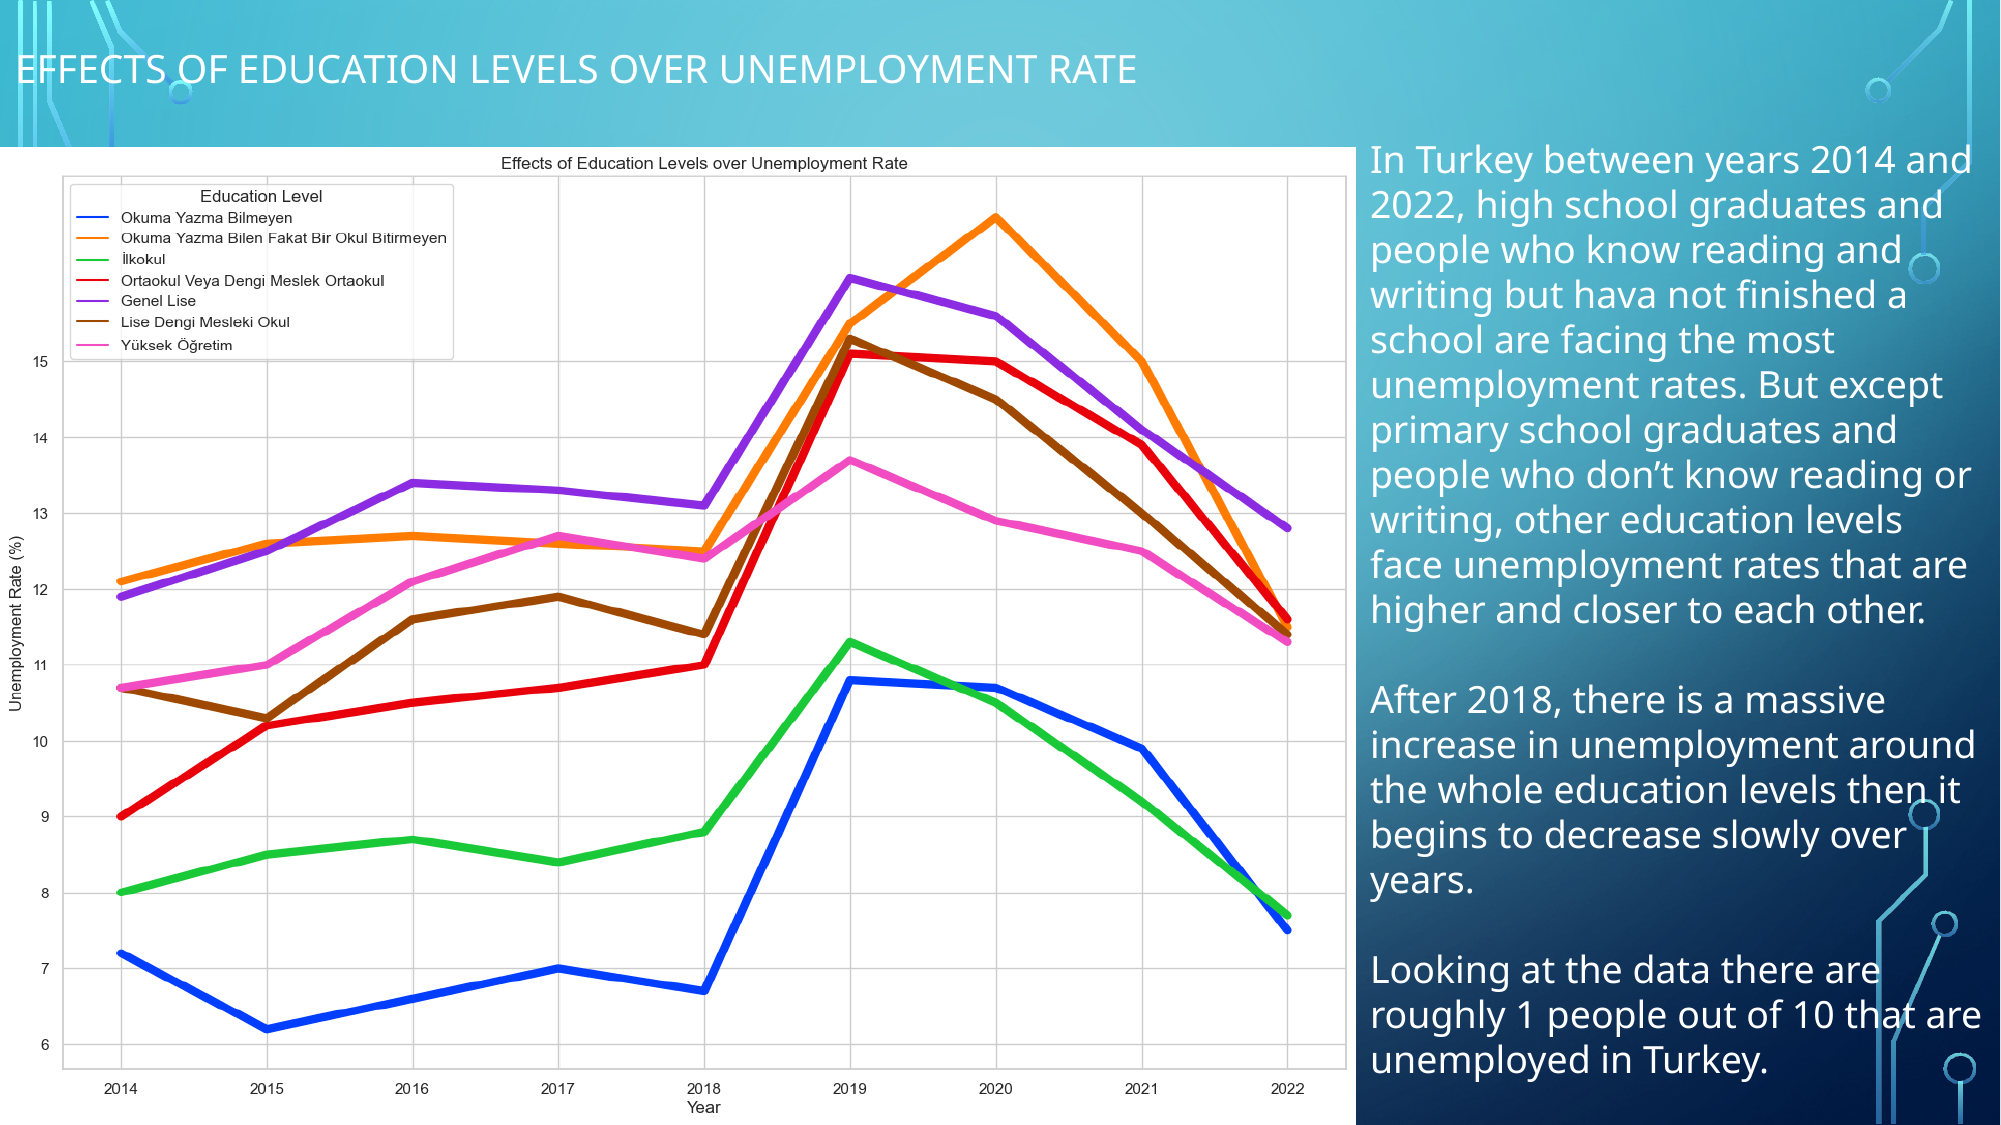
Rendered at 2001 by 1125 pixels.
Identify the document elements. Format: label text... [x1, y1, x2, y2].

text_box In Turkey between years 2014 and 2022, high school graduates and people who know reading and writing but hava not finished a school are facing the most unemployment rates. But except primary school graduates and people who don’t know reading or writing, other education levels face unemployment rates that are higher and closer to each other. After 2018, there is a massive increase in unemployment around the whole education levels then it begins to decrease slowly over years. Looking at the data there are roughly 1 people out of 10 that are unemployed in Turkey. It is worth noting that people who have higher education are more prone to be unemployed. [1355, 128, 2000, 1125]
title Effects of Educatıon Levels over Unemployment Rate [0, 0, 1813, 147]
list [0, 147, 1356, 1125]
